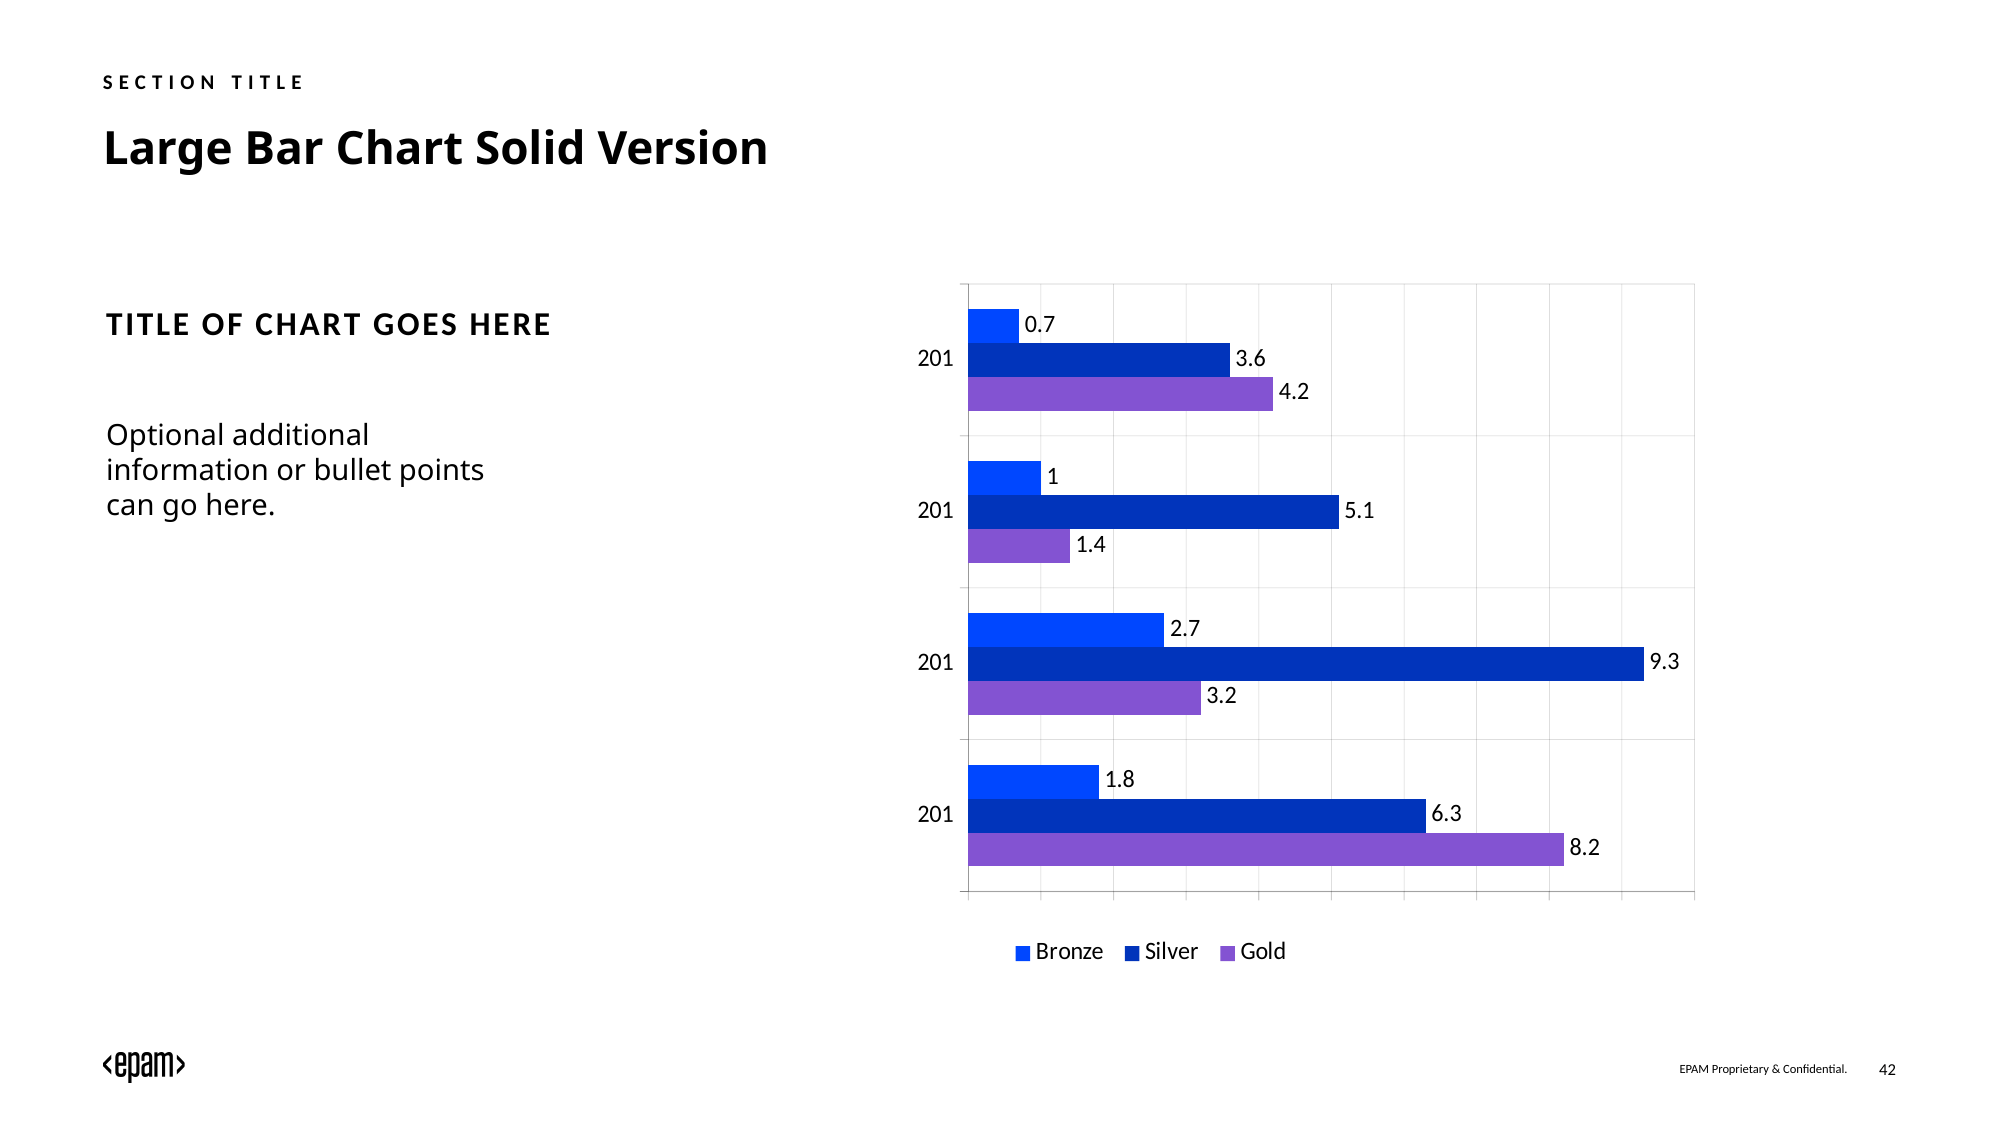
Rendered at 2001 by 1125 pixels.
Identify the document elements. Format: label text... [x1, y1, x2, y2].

chart [917, 250, 1706, 1015]
title Large Bar Chart Solid Version [102, 118, 1896, 175]
text_box Optional additional information or bullet points can go here. [106, 409, 546, 740]
list SECTION TITLE [102, 68, 699, 106]
text_box TITLE OF CHART GOES HERE [106, 274, 709, 350]
